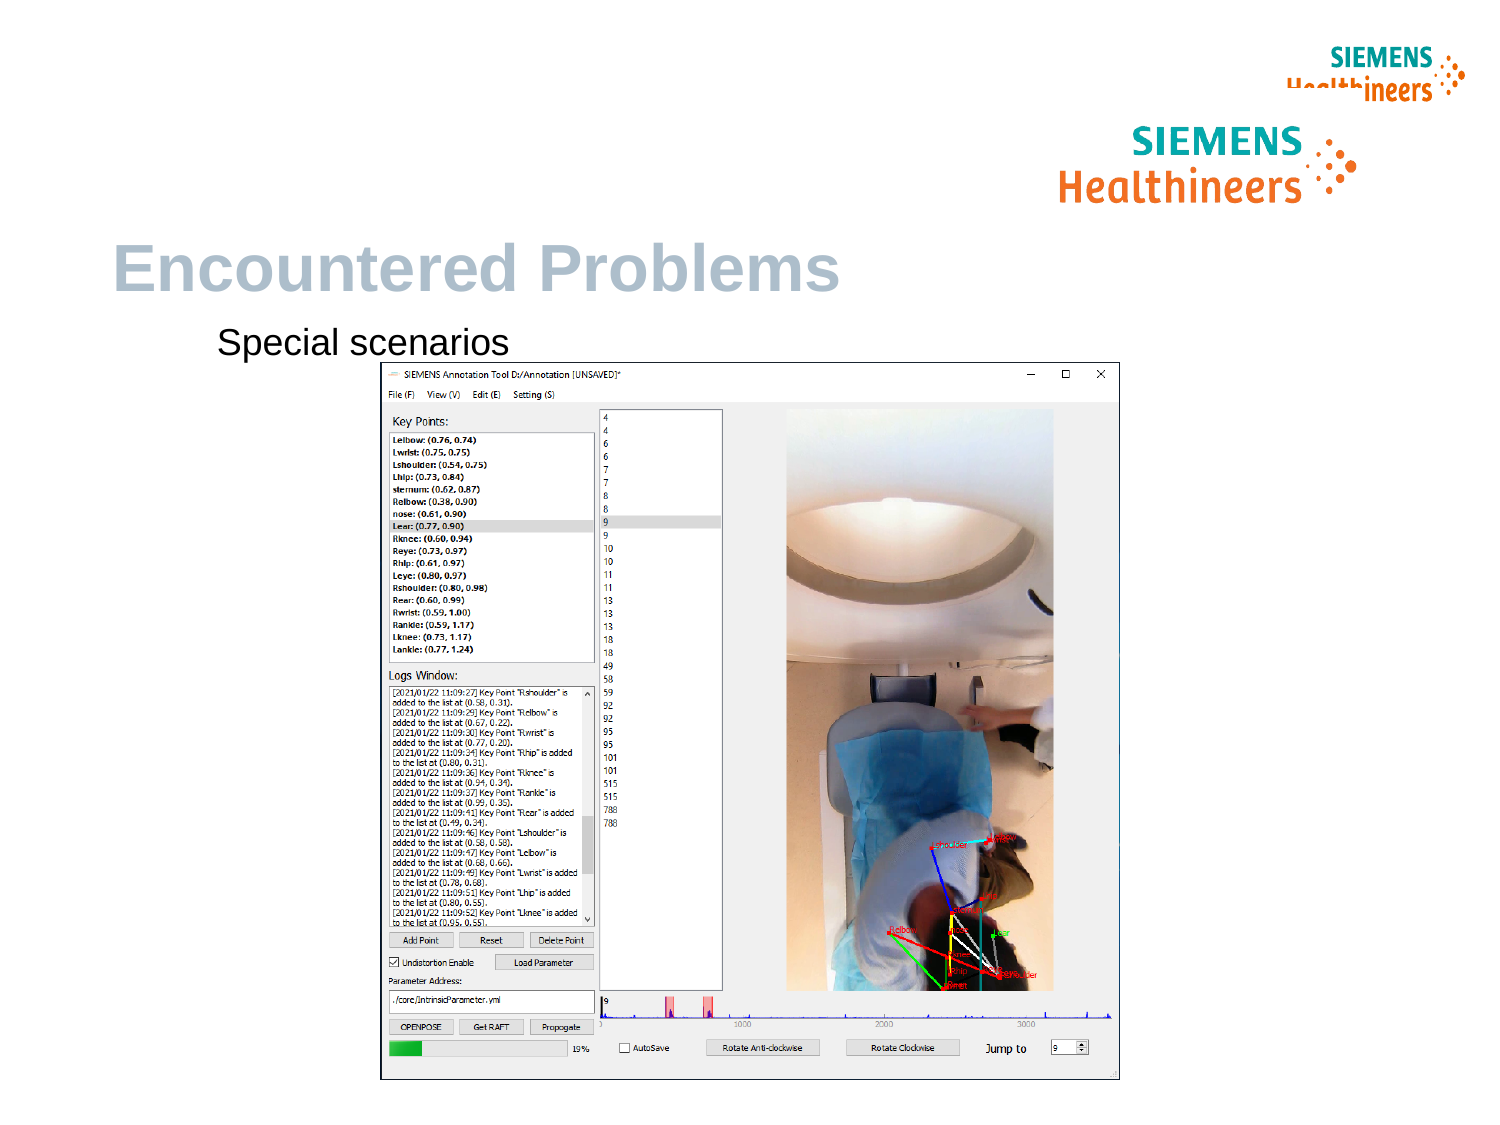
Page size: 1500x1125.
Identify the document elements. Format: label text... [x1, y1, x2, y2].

text_box Special scenarios [174, 306, 1263, 376]
picture [379, 362, 1121, 1081]
subtitle Encountered Problems [112, 237, 1018, 307]
picture [1051, 87, 1364, 238]
